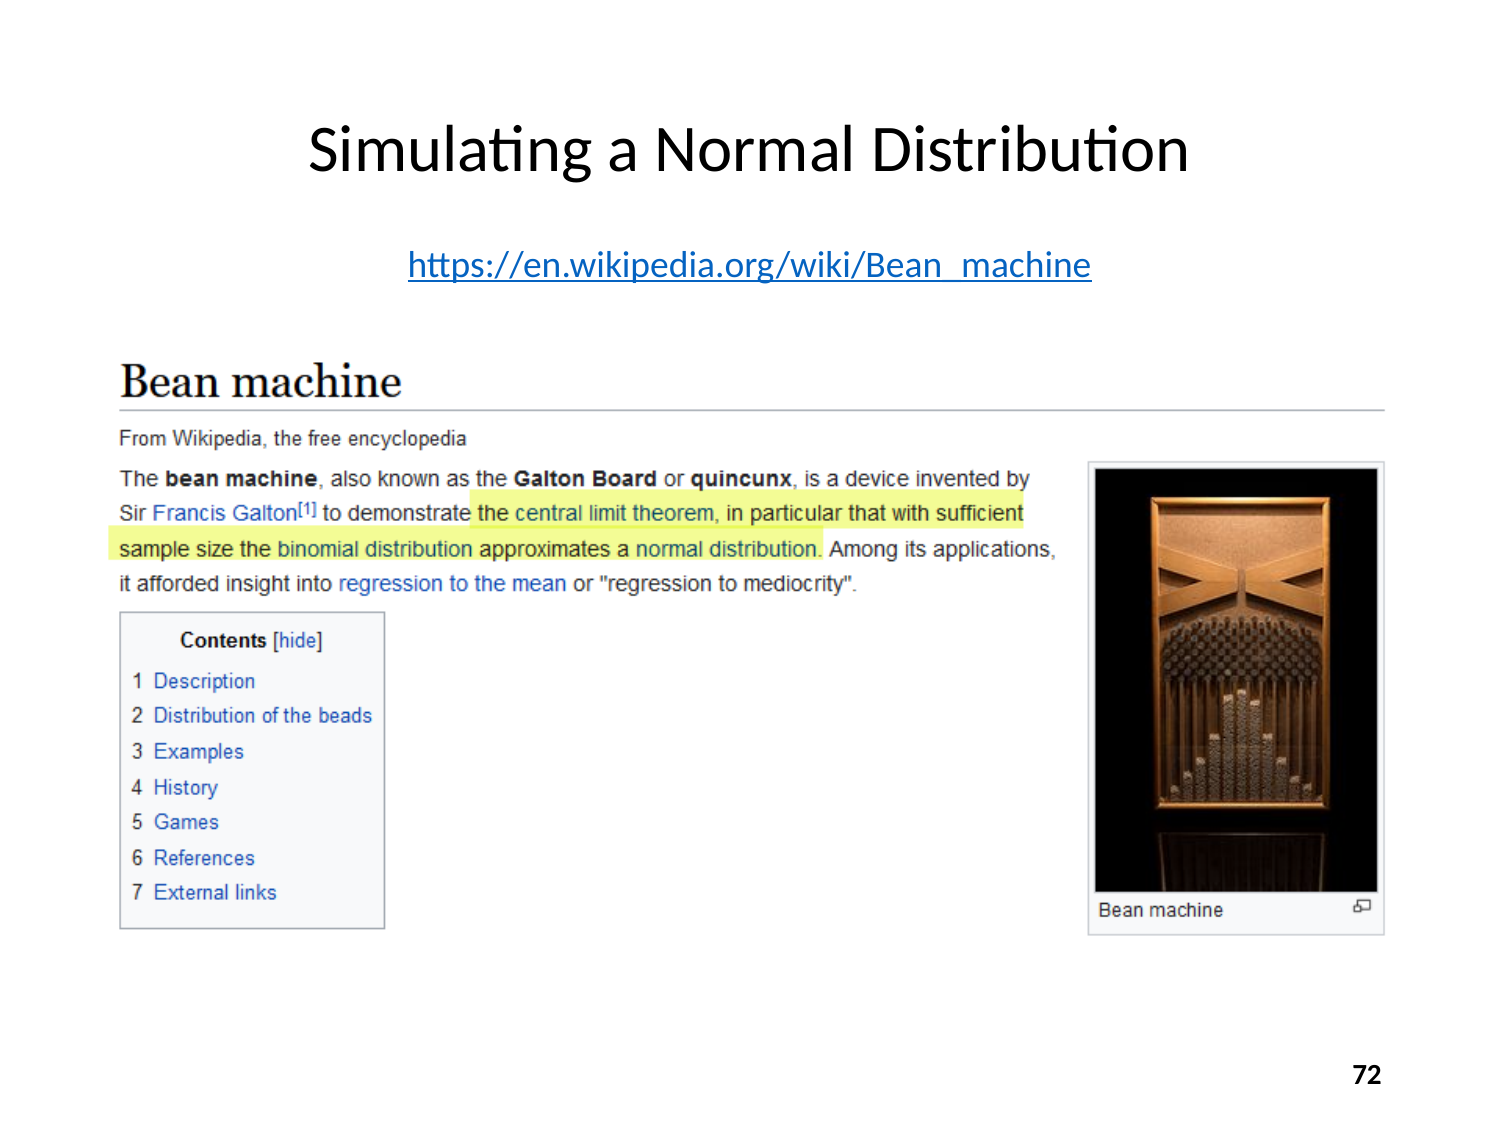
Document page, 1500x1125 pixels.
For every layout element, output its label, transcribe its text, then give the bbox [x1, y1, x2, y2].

title Simulating a Normal Distribution [103, 59, 1397, 241]
slide_number 72 [1059, 1042, 1397, 1103]
text_box https://en.wikipedia.org/wiki/Bean_machine [374, 232, 1125, 293]
picture [93, 344, 1407, 939]
